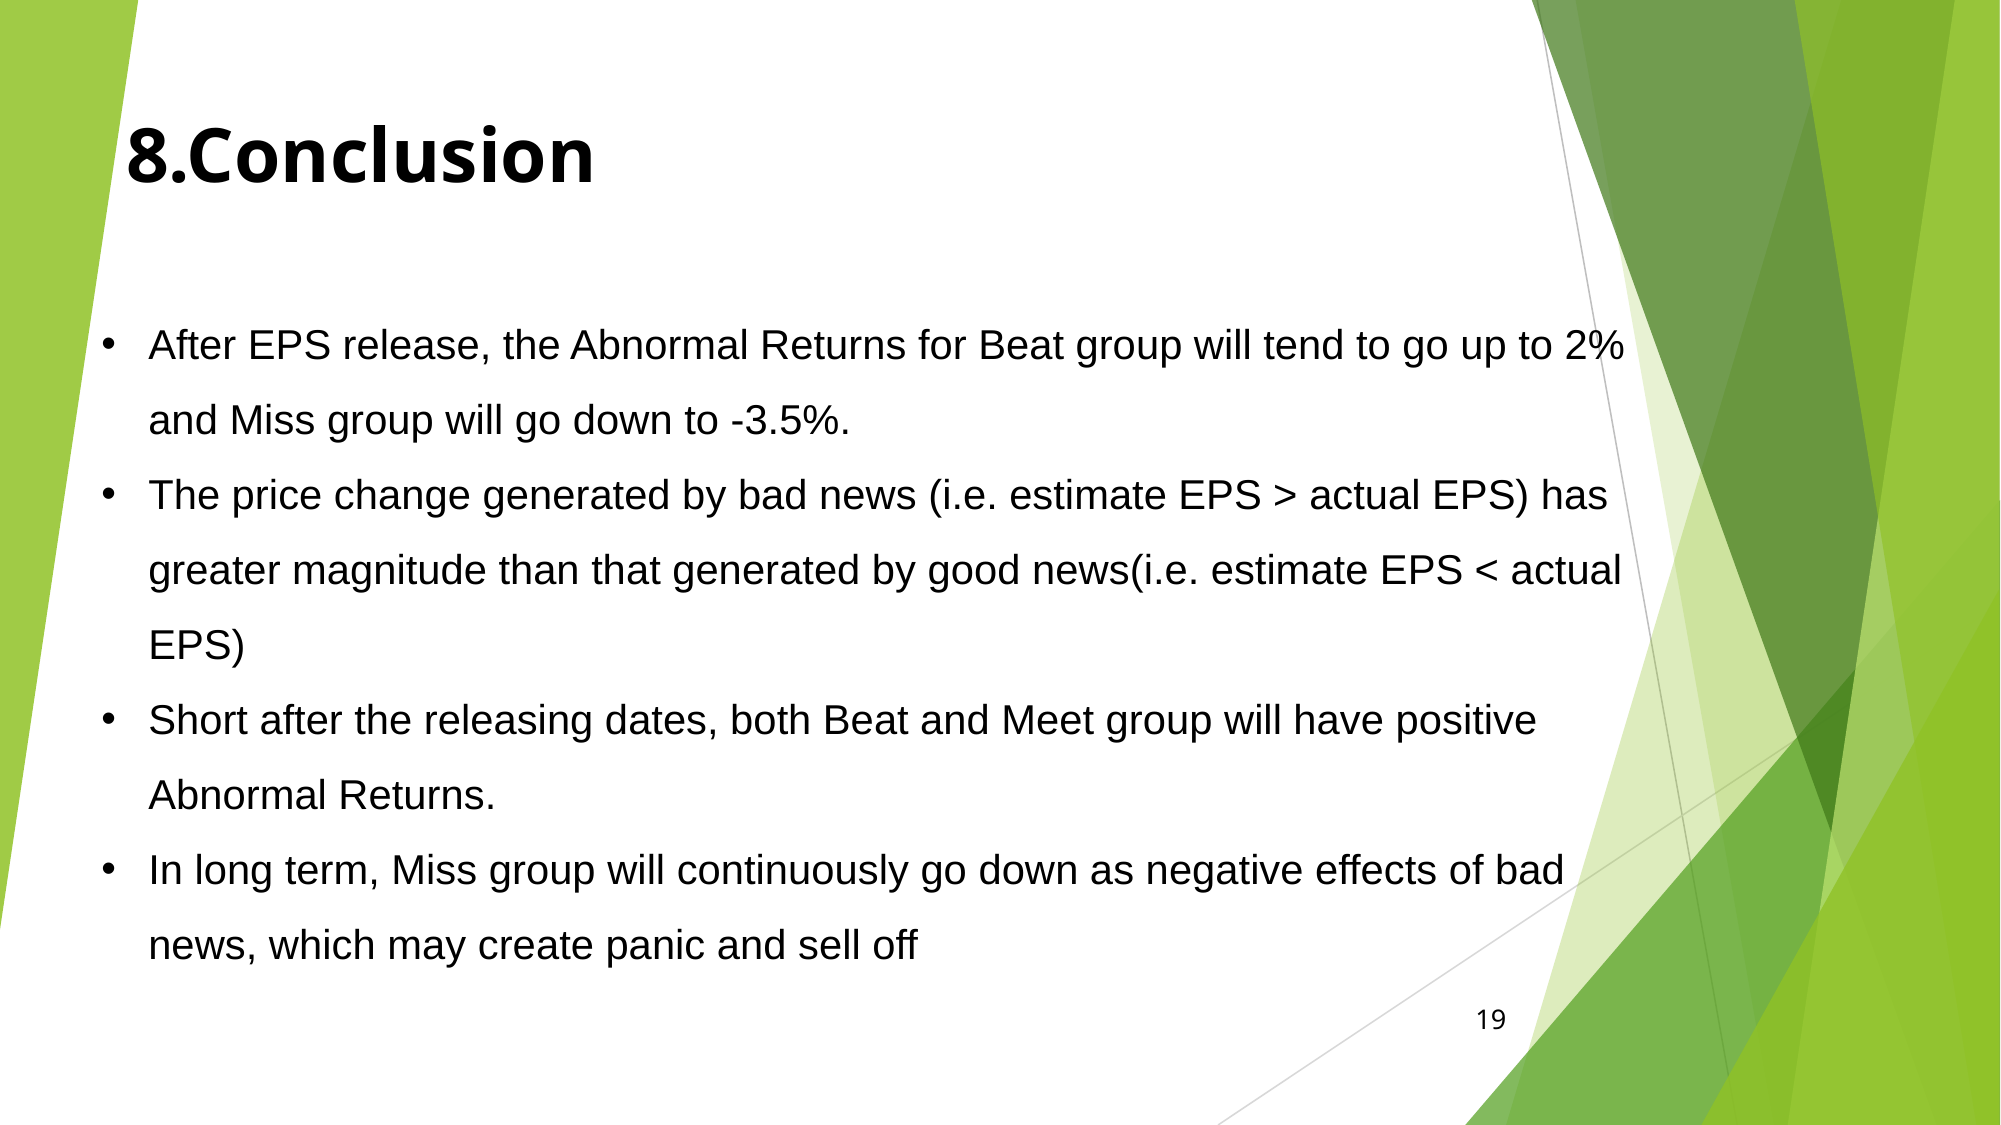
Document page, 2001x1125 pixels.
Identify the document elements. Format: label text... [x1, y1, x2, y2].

text_box 8.Conclusion [111, 99, 1522, 285]
text_box After EPS release, the Abnormal Returns for Beat group will tend to go up to 2% and Miss group will go down to -3.5%. The price change generated by bad news (i.e. estimate EPS > actual EPS) has greater magnitude than that generated by good news(i.e. estimate EPS < actual EPS) Short after the releasing dates, both Beat and Meet group will have positive Abnormal Returns. In long term, Miss group will continuously go down as negative effects of bad news, which may create panic and sell off [86, 285, 1659, 1051]
slide_number 19 [1409, 991, 1522, 1051]
